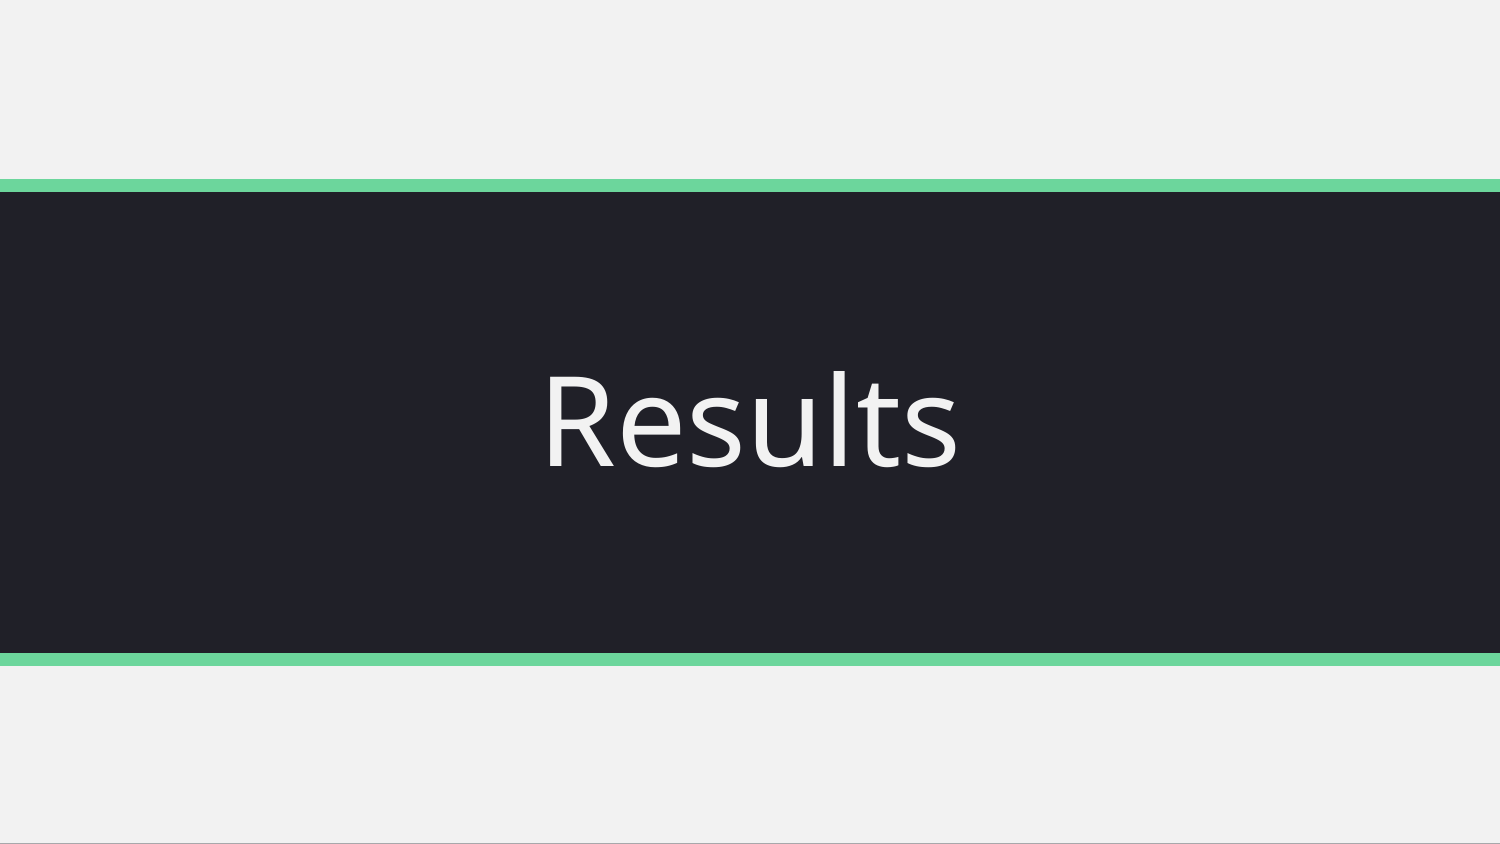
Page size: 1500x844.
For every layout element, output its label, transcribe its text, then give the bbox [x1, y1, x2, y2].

text_box [0, 668, 1500, 844]
title Results [75, 334, 1425, 502]
text_box [0, 0, 1500, 179]
